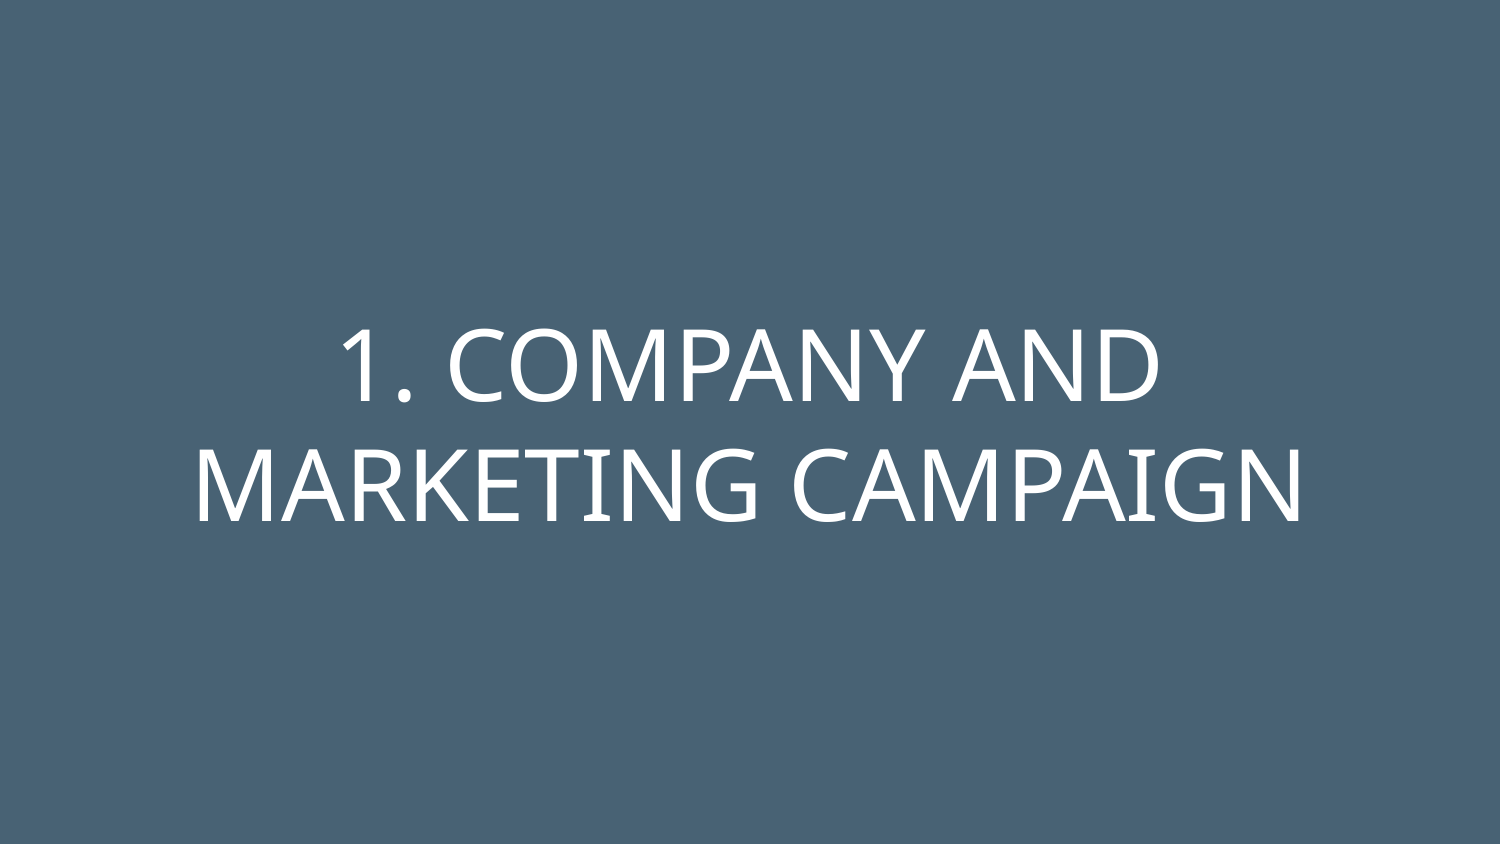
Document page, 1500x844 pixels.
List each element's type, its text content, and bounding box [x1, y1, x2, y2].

text_box 1. COMPANY AND MARKETING CAMPAIGN [123, 253, 1377, 591]
